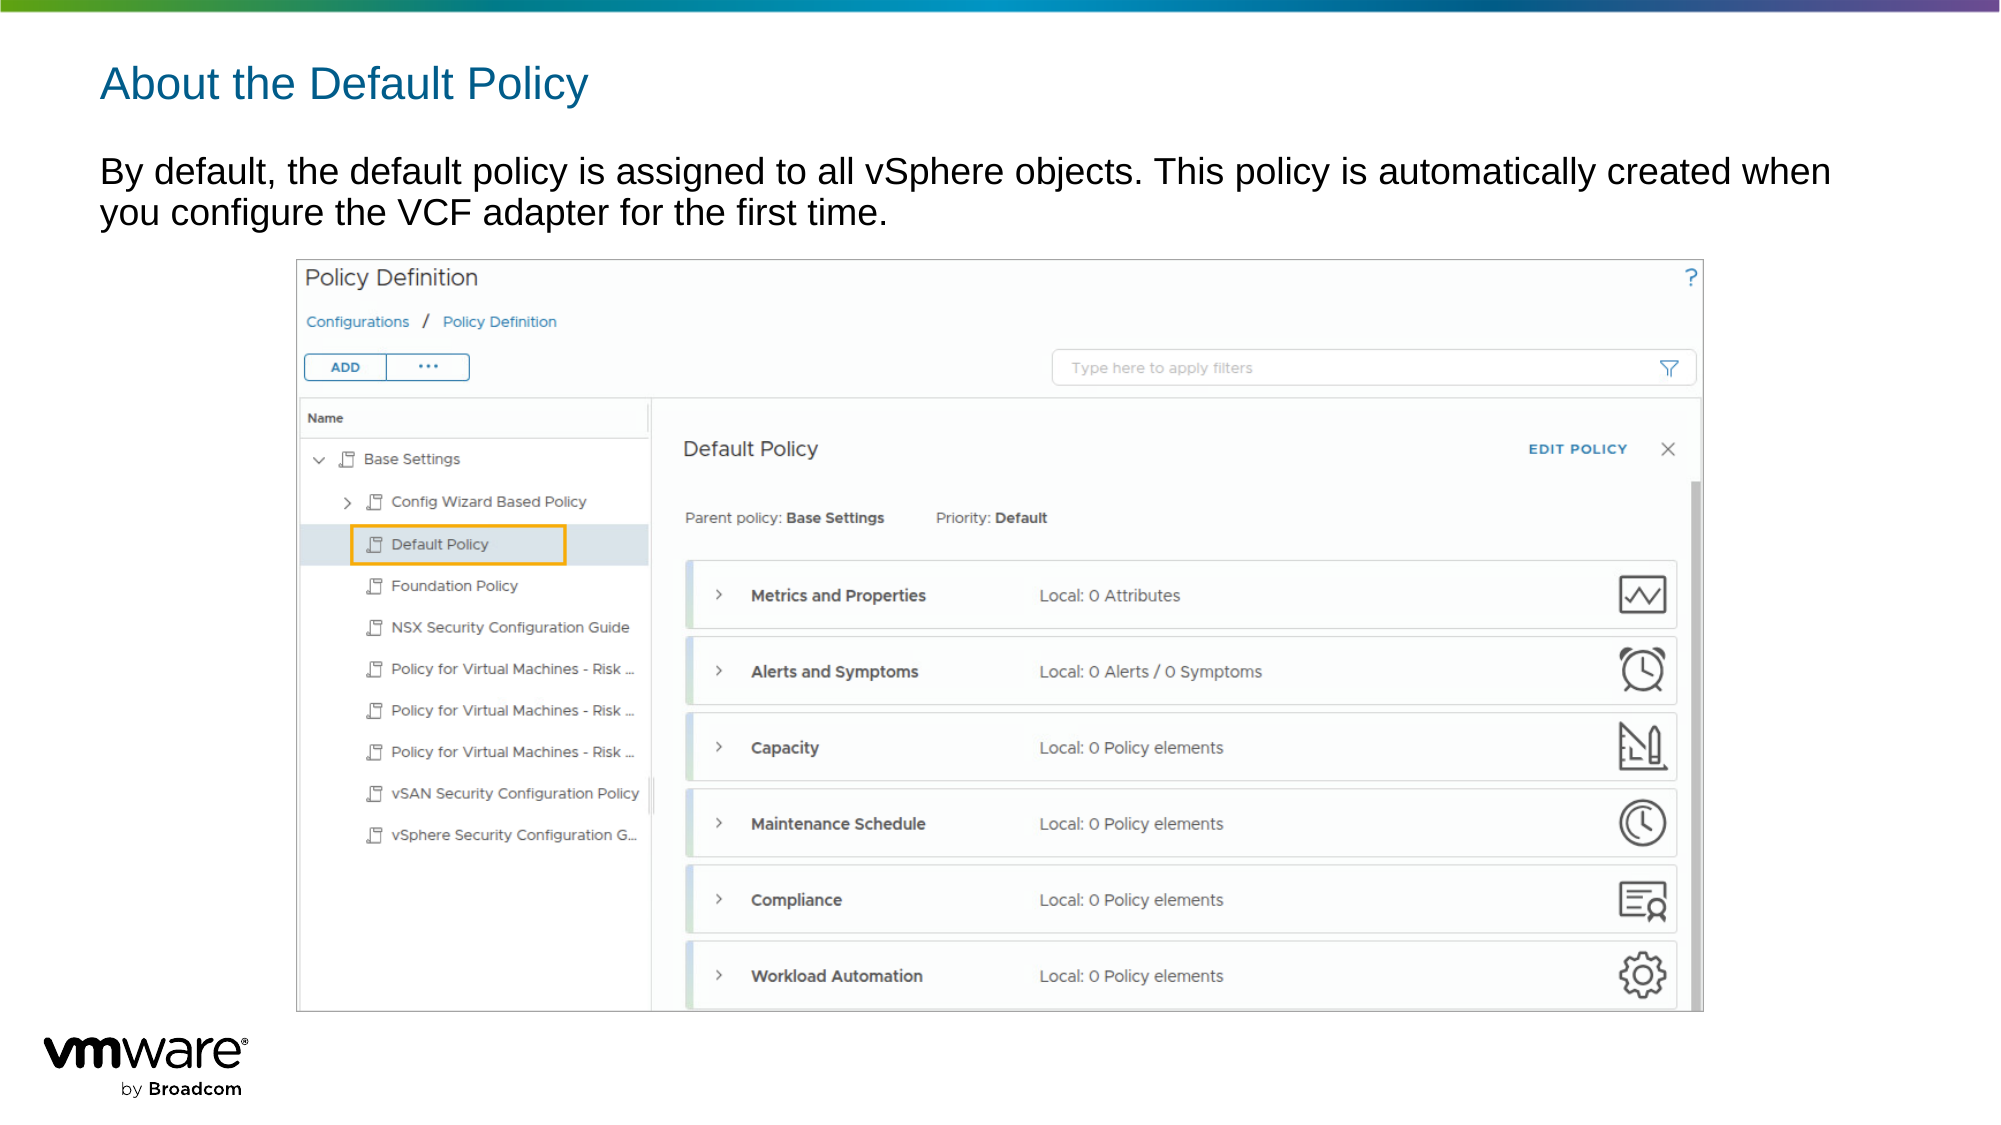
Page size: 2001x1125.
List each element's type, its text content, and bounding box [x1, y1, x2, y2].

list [296, 259, 1704, 1012]
title About the Default Policy [99, 54, 1900, 113]
list By default, the default policy is assigned to all vSphere objects. This policy is automatically created when you configure the VCF adapter for the first time. [99, 149, 1900, 247]
picture [0, 0, 2000, 30]
